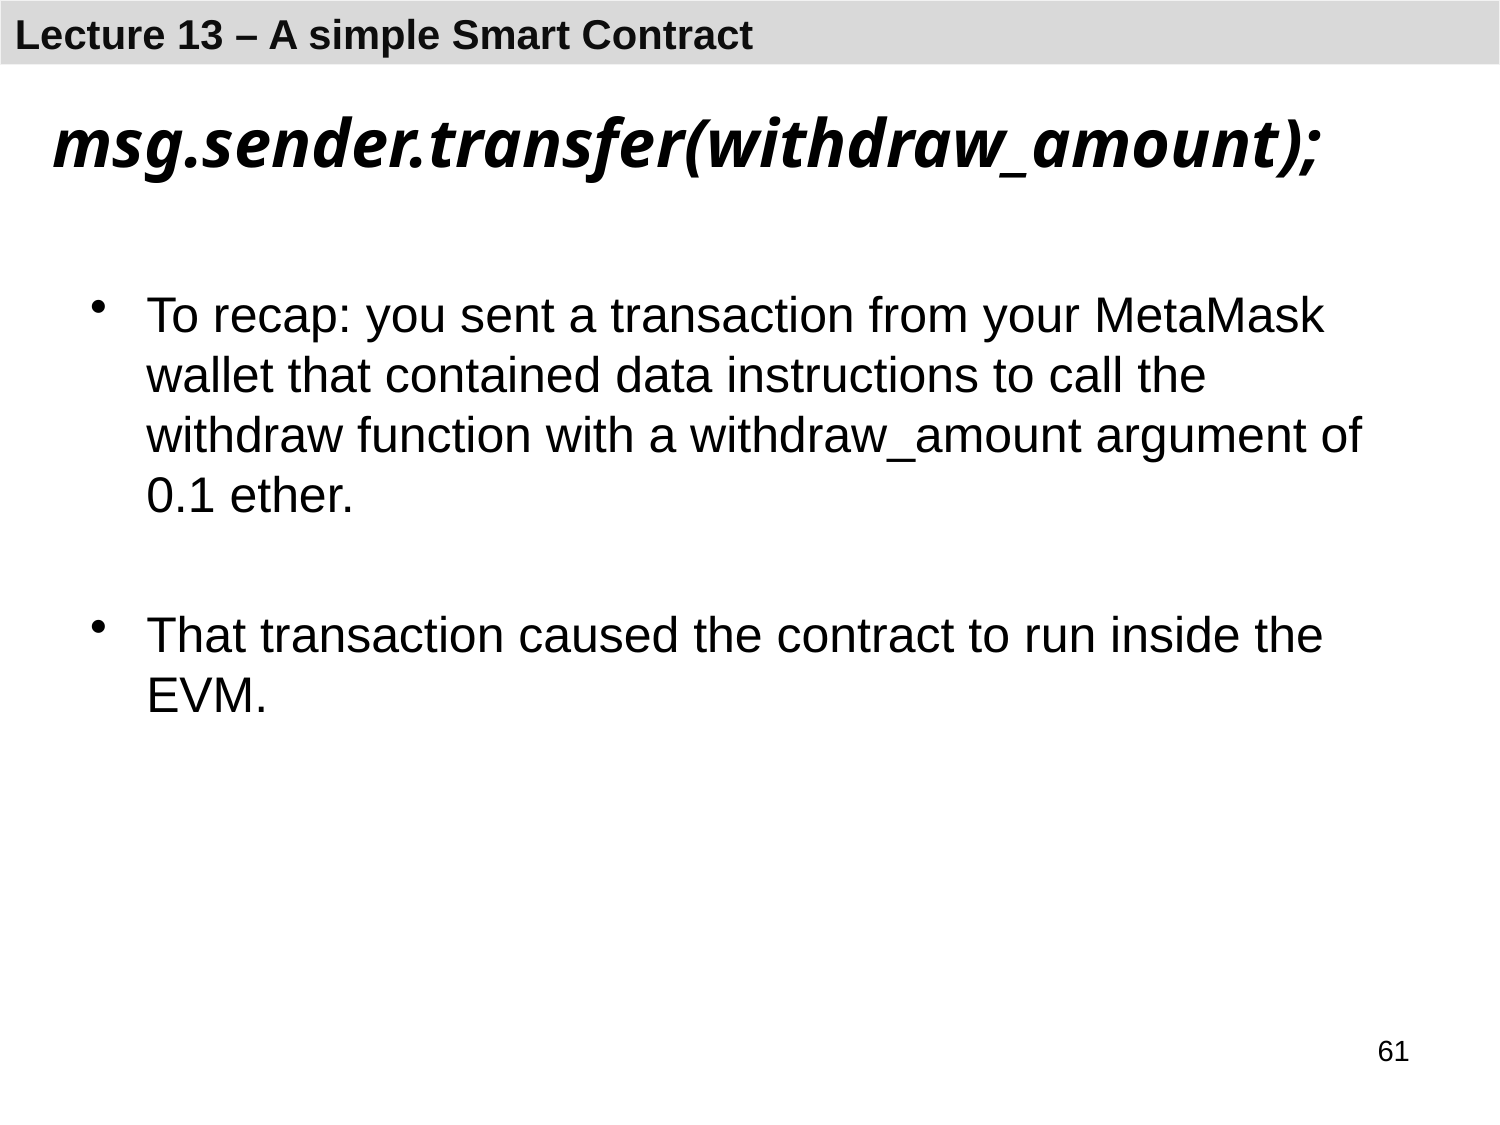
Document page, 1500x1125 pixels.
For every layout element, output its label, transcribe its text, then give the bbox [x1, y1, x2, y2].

list To recap: you sent a transaction from your MetaMask wallet that contained data instructions to call the withdraw function with a withdraw_amount argument of 0.1 ether. That transaction caused the contract to run inside the EVM. [75, 275, 1425, 963]
title msg.sender.transfer(withdraw_amount); [37, 125, 1388, 238]
slide_number 61 [1074, 1024, 1425, 1103]
